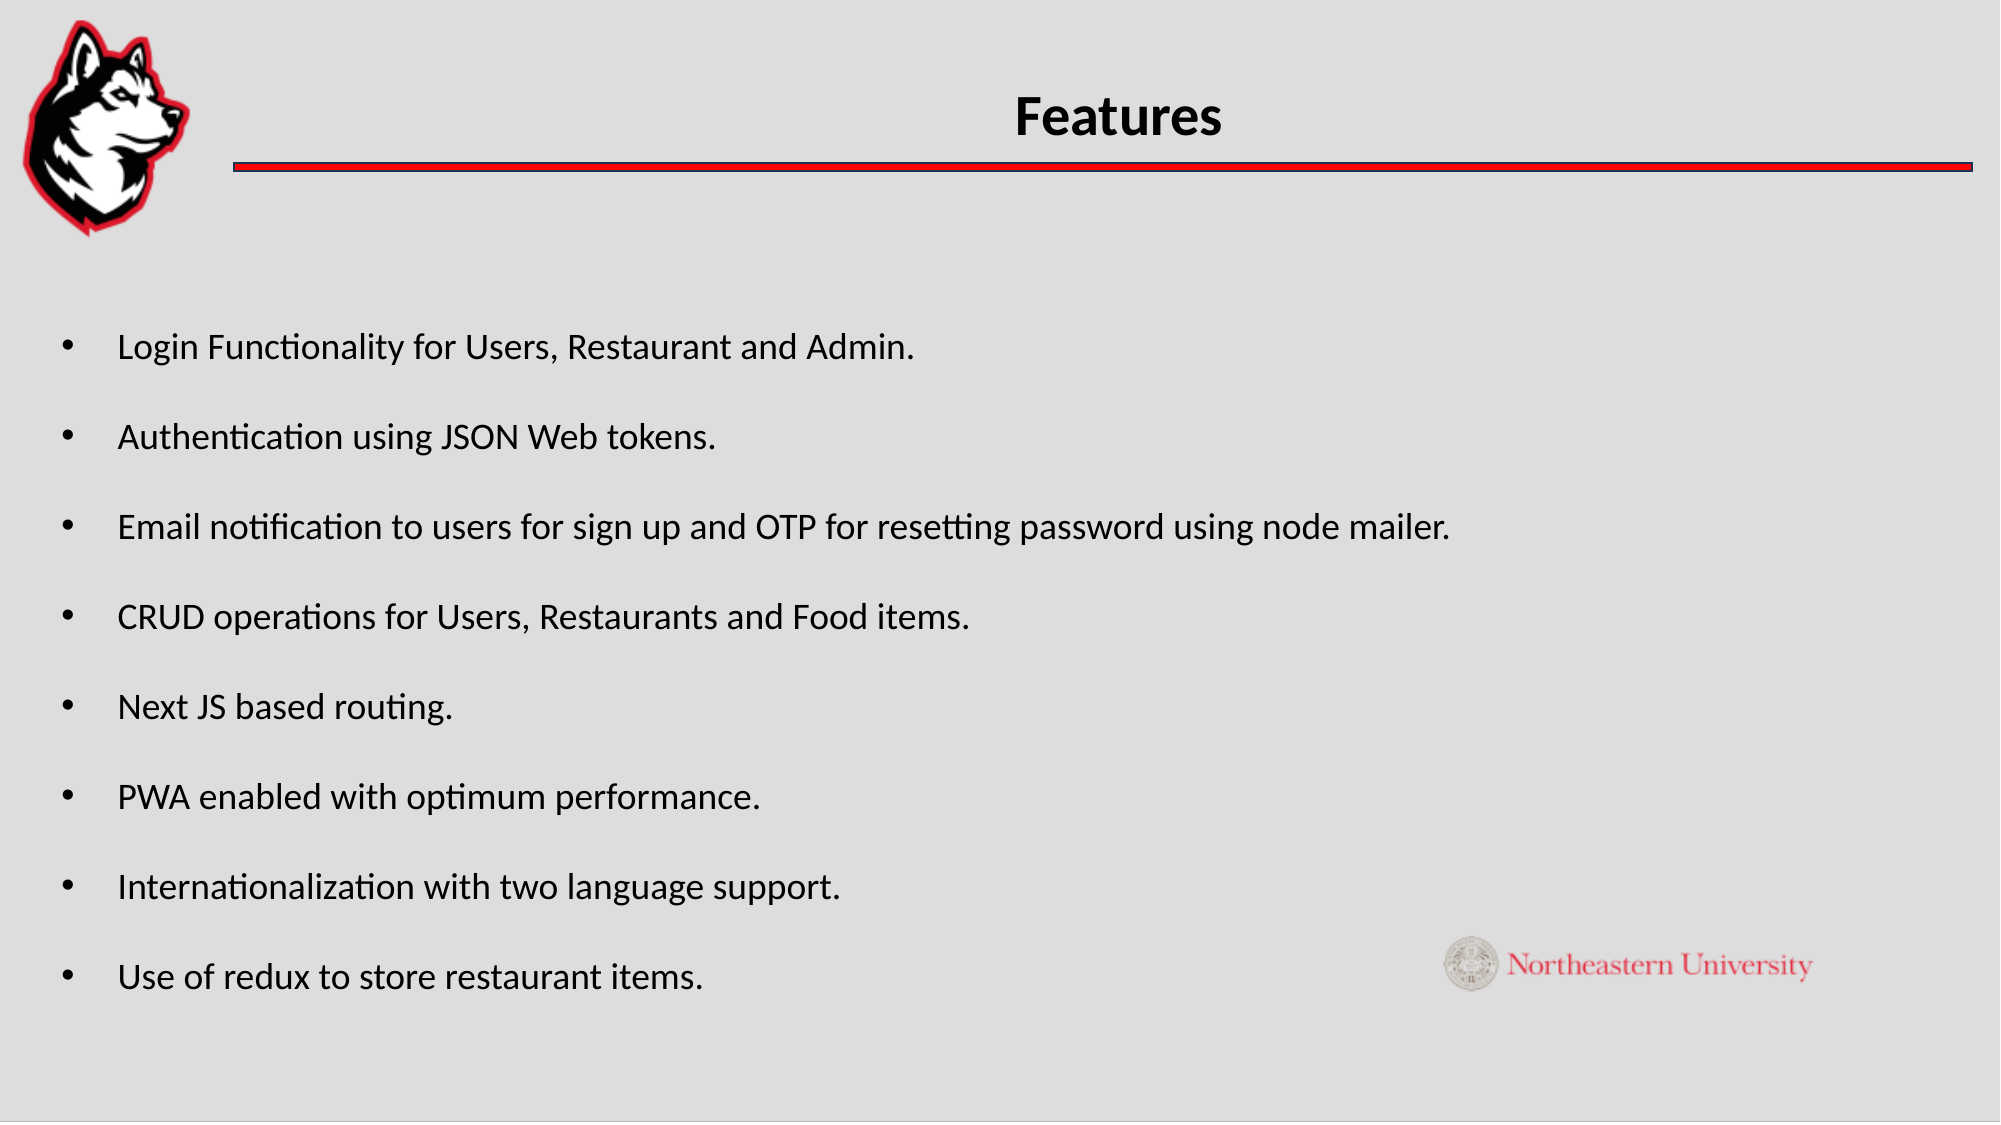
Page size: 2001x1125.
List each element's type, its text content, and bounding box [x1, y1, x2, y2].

text_box [233, 162, 1973, 172]
text_box Features [527, 69, 1712, 155]
text_box Login Functionality for Users, Restaurant and Admin. Authentication using JSON Web tokens. Email notification to users for sign up and OTP for resetting password using node mailer. CRUD operations for Users, Restaurants and Food items. Next JS based routing. PWA enabled with optimum performance. Internationalization with two language support. Use of redux to store restaurant items. [46, 269, 1955, 1005]
picture [0, 0, 2001, 1125]
